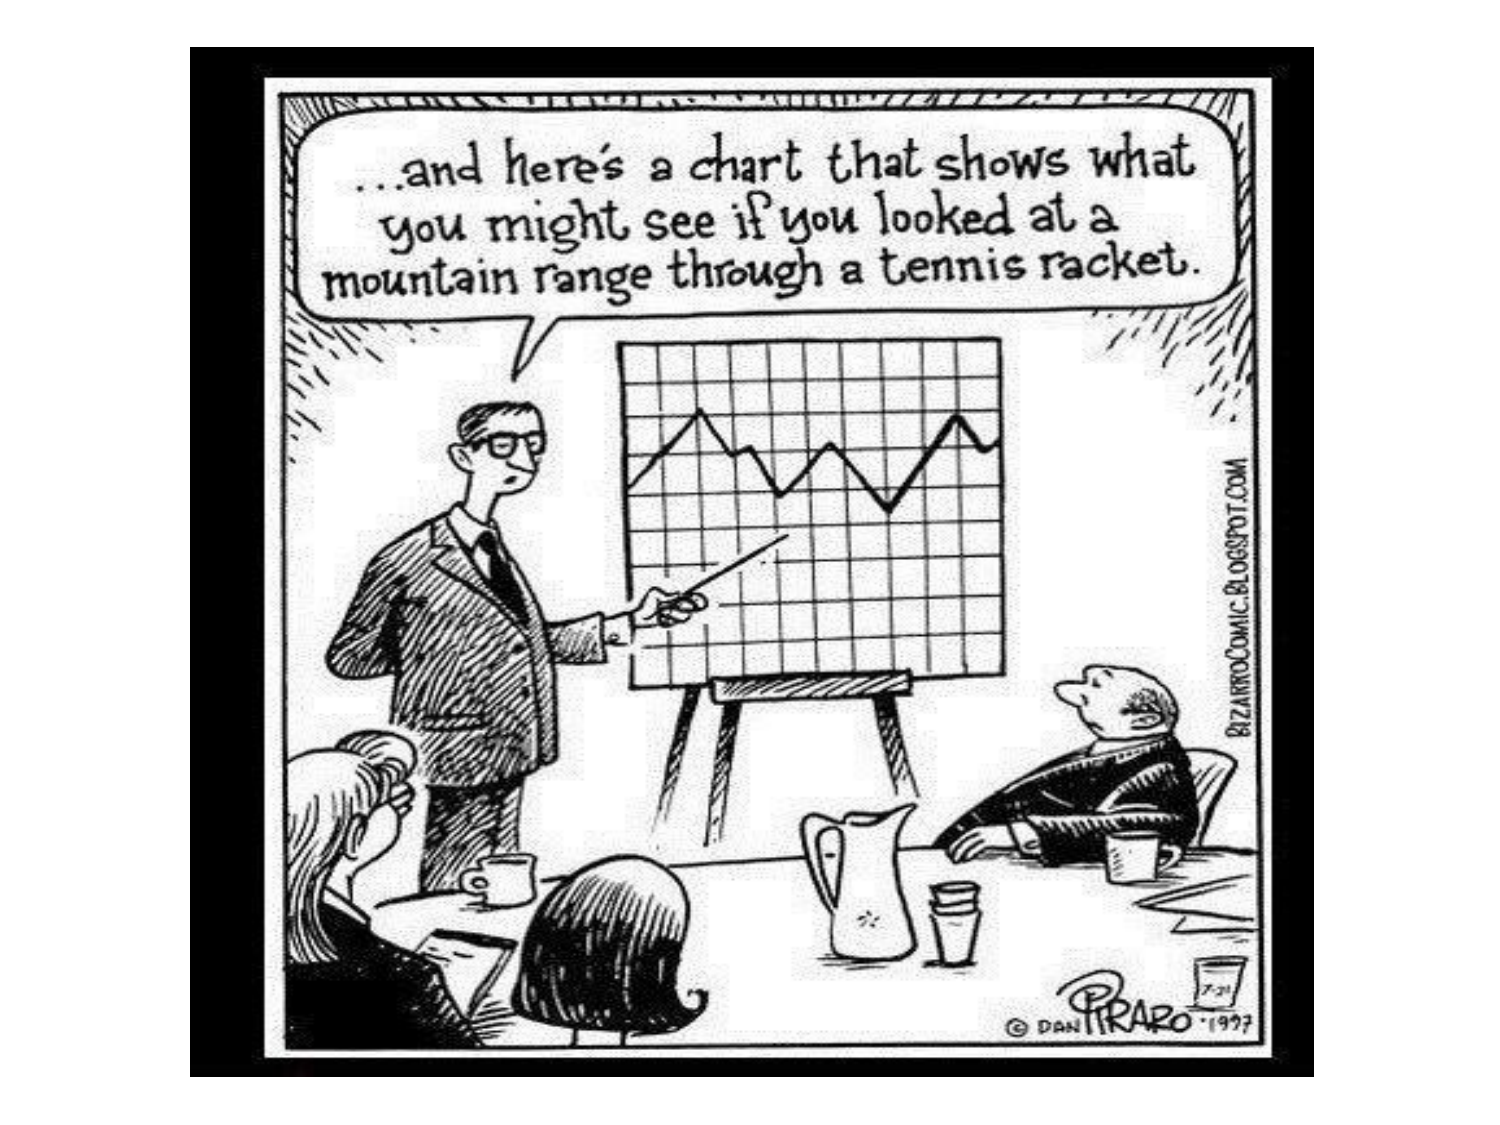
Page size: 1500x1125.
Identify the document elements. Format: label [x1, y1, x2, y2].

picture [190, 47, 1314, 1078]
